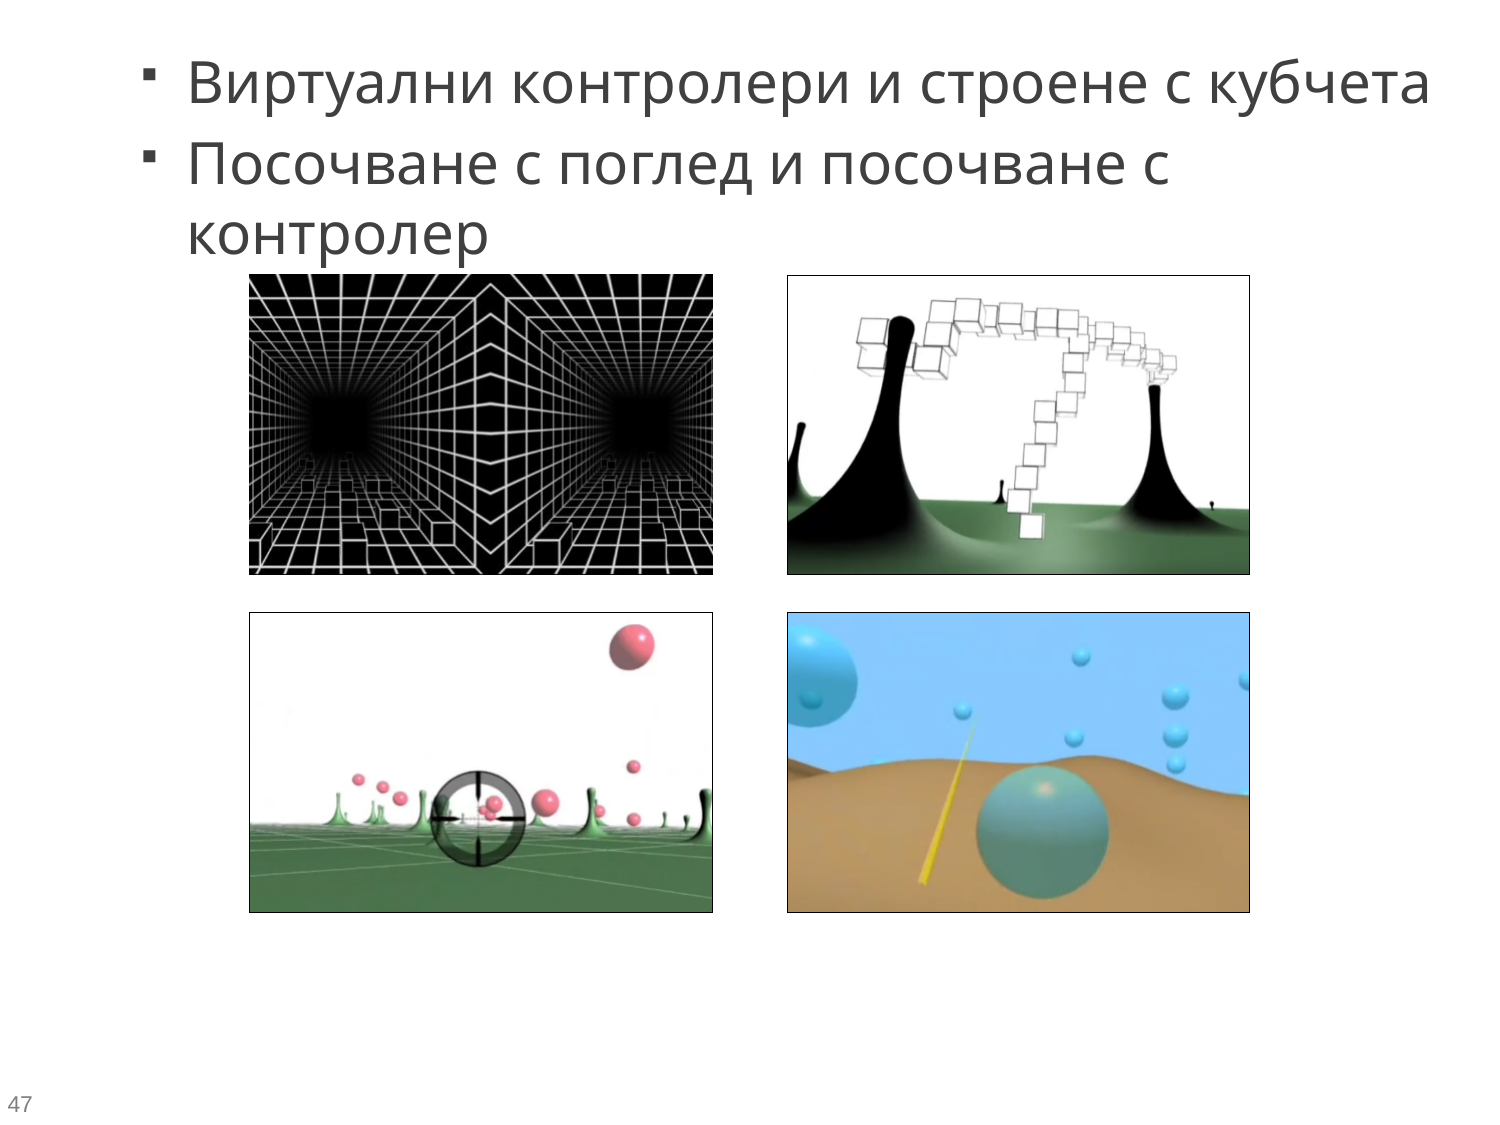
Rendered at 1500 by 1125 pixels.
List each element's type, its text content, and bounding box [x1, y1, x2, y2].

picture [249, 612, 713, 913]
list Виртуални контролери и строене с кубчета Посочване с поглед и посочване с контролер [50, 37, 1488, 1113]
picture [787, 612, 1250, 913]
picture [787, 274, 1250, 575]
picture [249, 274, 713, 575]
